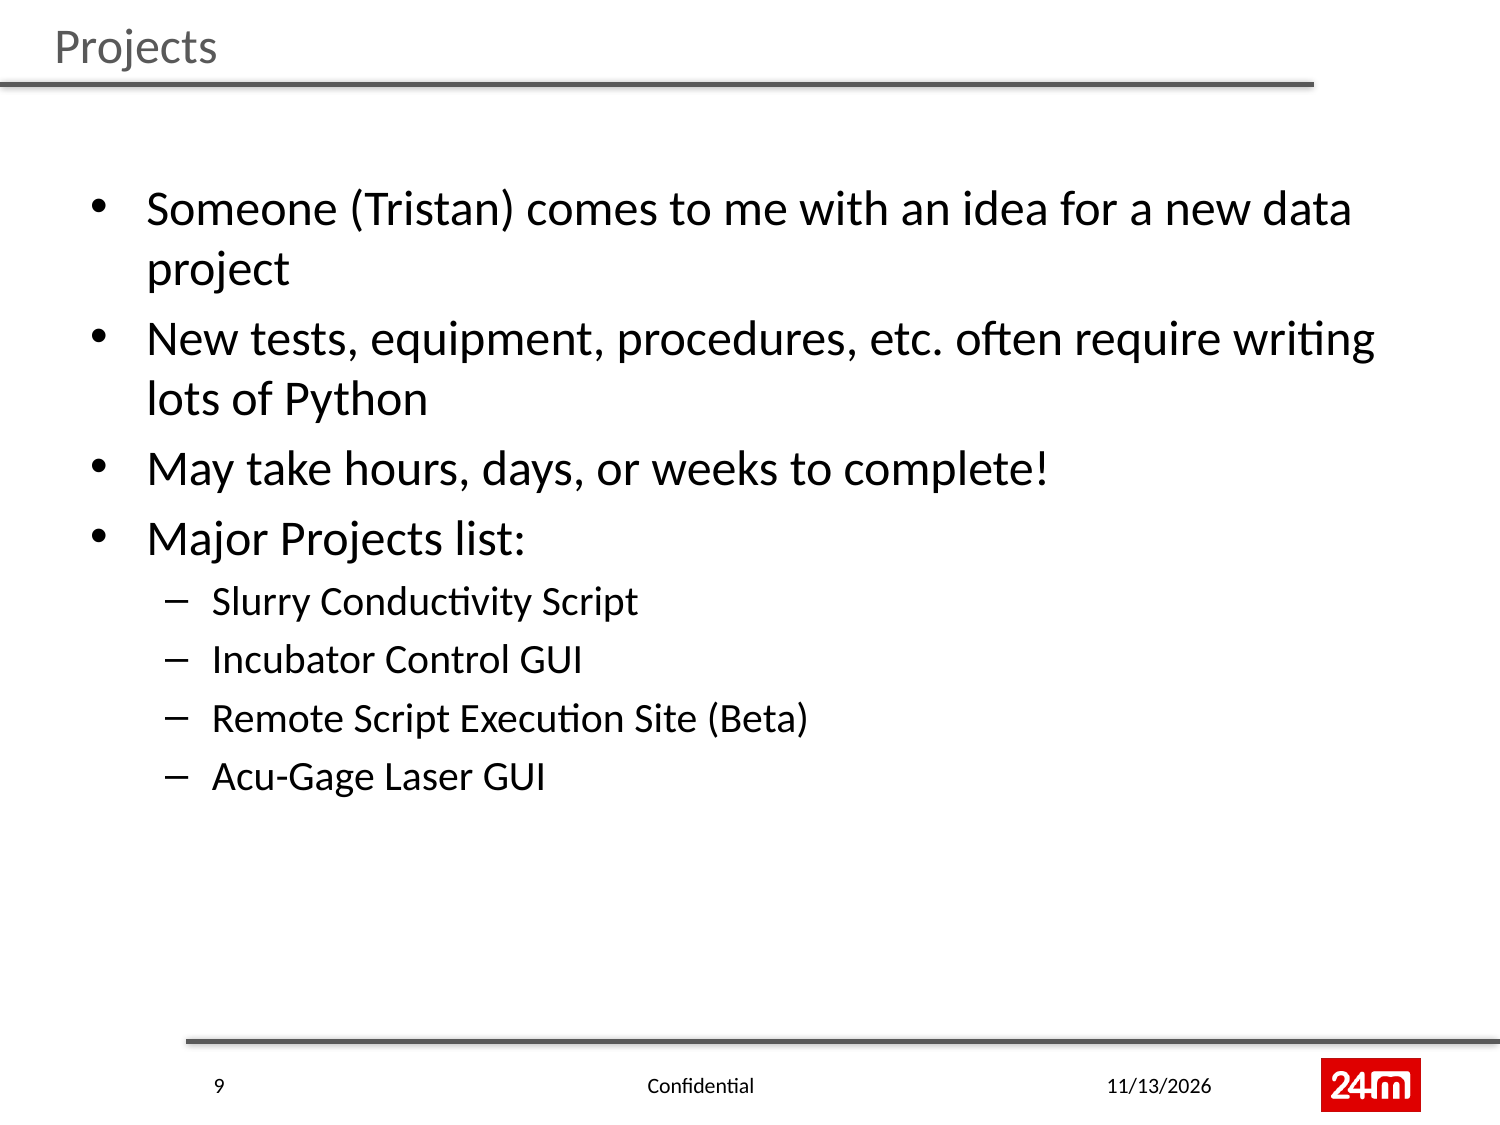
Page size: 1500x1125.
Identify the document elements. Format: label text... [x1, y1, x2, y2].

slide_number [1091, 1052, 1257, 1117]
footer Confidential [328, 1052, 1074, 1117]
title Projects [39, 11, 1312, 76]
slide_number 9 [198, 1052, 310, 1117]
list Someone (Tristan) comes to me with an idea for a new data project New tests, equipment, procedures, etc. often require writing lots of Python May take hours, days, or weeks to complete! Major Projects list: Slurry Conductivity Script Incubator Control GUI Remote Script Execution Site (Beta) Acu-Gage Laser GUI [75, 167, 1425, 911]
picture [1321, 1058, 1421, 1112]
